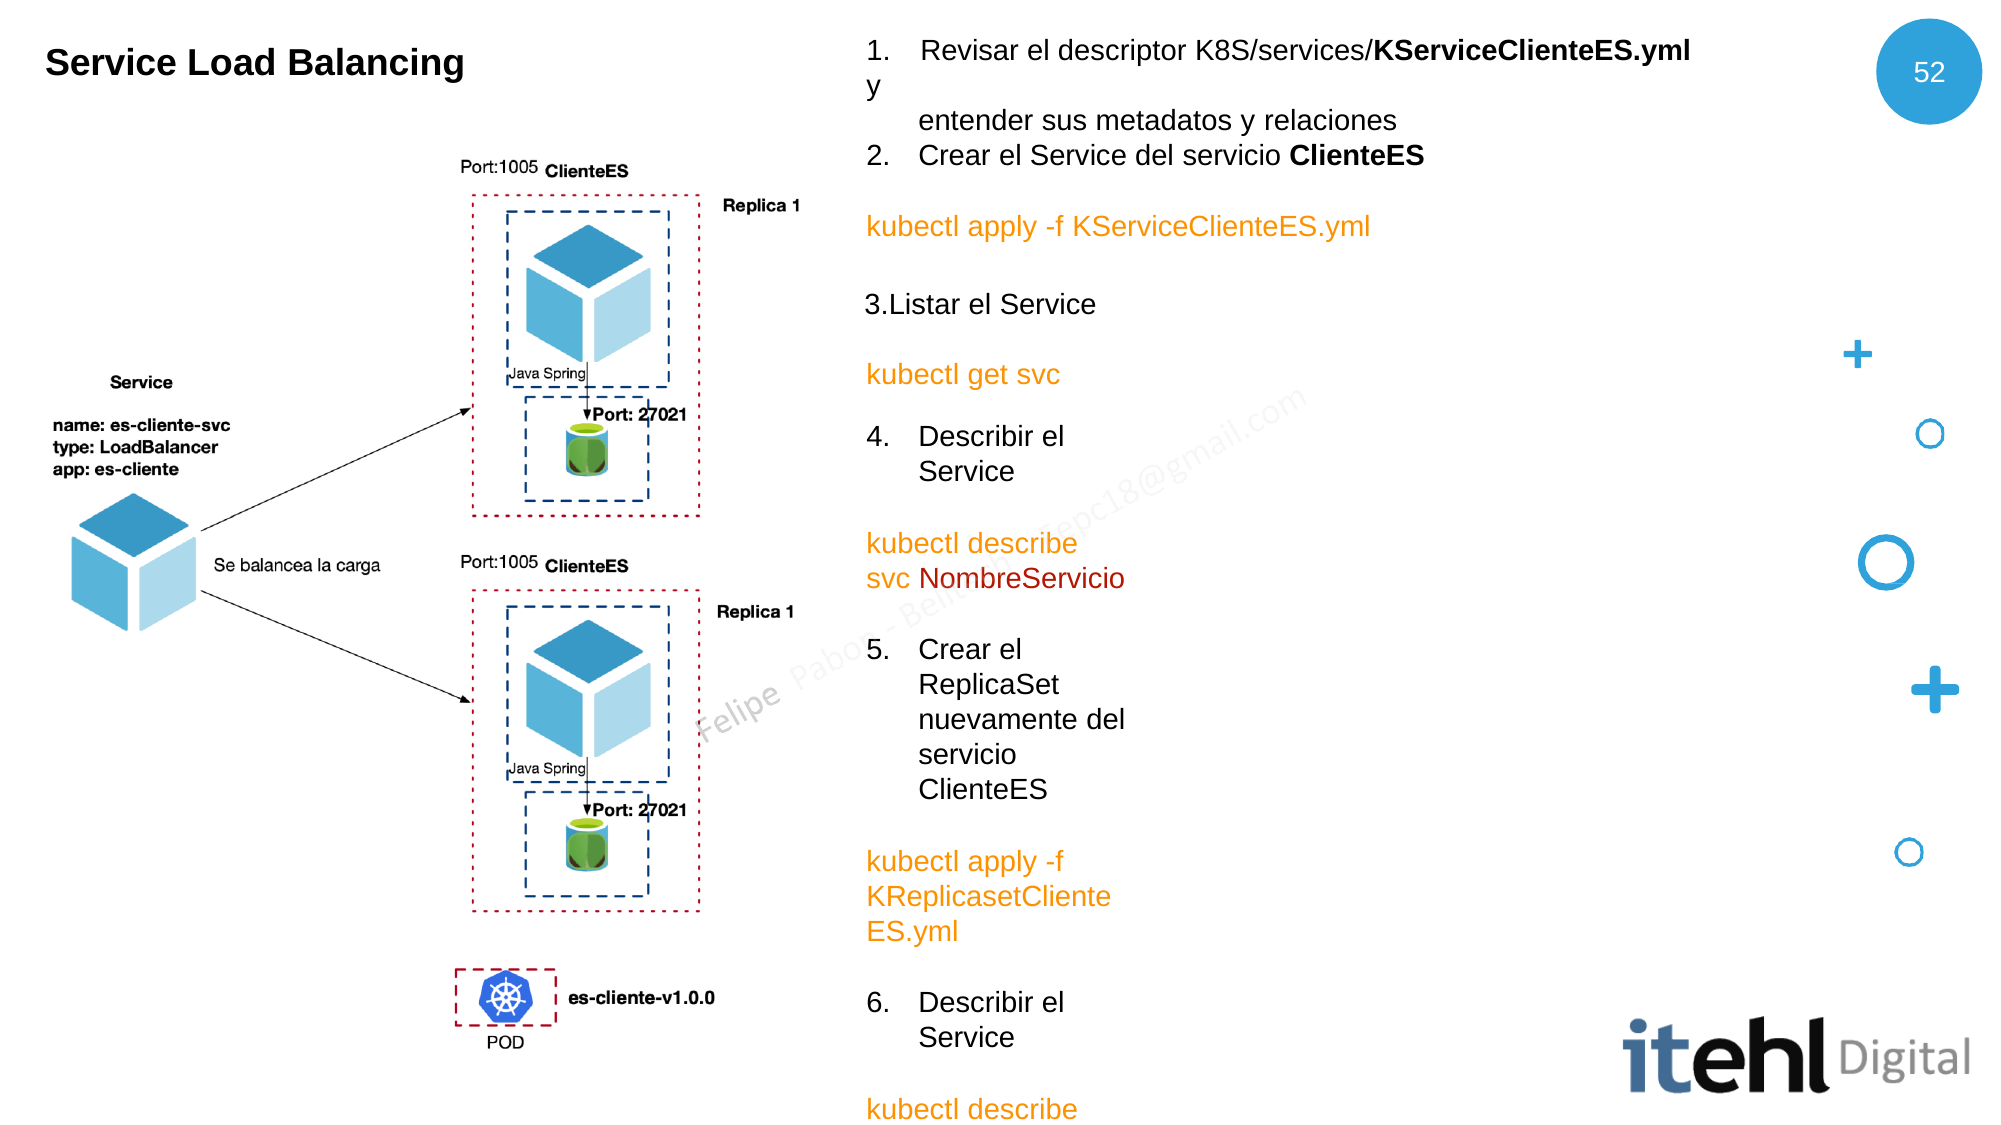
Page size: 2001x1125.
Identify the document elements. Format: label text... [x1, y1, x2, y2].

title Service Load Balancing [43, 35, 471, 226]
text_box [1915, 418, 1945, 449]
text_box [1894, 837, 1924, 867]
text_box [1857, 534, 1915, 591]
text_box Crear el Service del servicio ClienteES kubectl apply -f KServiceClienteES.yml Listar el Service kubectl get svc Describir el Service kubectl describe svc NombreServicio Crear el ReplicaSet nuevamente del servicio ClienteES kubectl apply -f KReplicasetClienteES.yml Describir el Service kubectl describe svc NombreServicio Listar Endpoints kubectl get ep Eliminar el Service kubectl delete svc NombreServicio [864, 133, 1633, 1125]
text_box [804, 553, 1012, 690]
text_box [1911, 665, 1960, 714]
text_box 52 [1911, 50, 1948, 88]
text_box 1. Revisar el descriptor K8S/services/KServiceClienteES.yml y entender sus metadatos y relaciones [864, 28, 1714, 136]
text_box [1633, 1016, 1970, 1094]
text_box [52, 159, 799, 1049]
text_box [1025, 390, 1307, 553]
text_box [1843, 339, 1872, 369]
